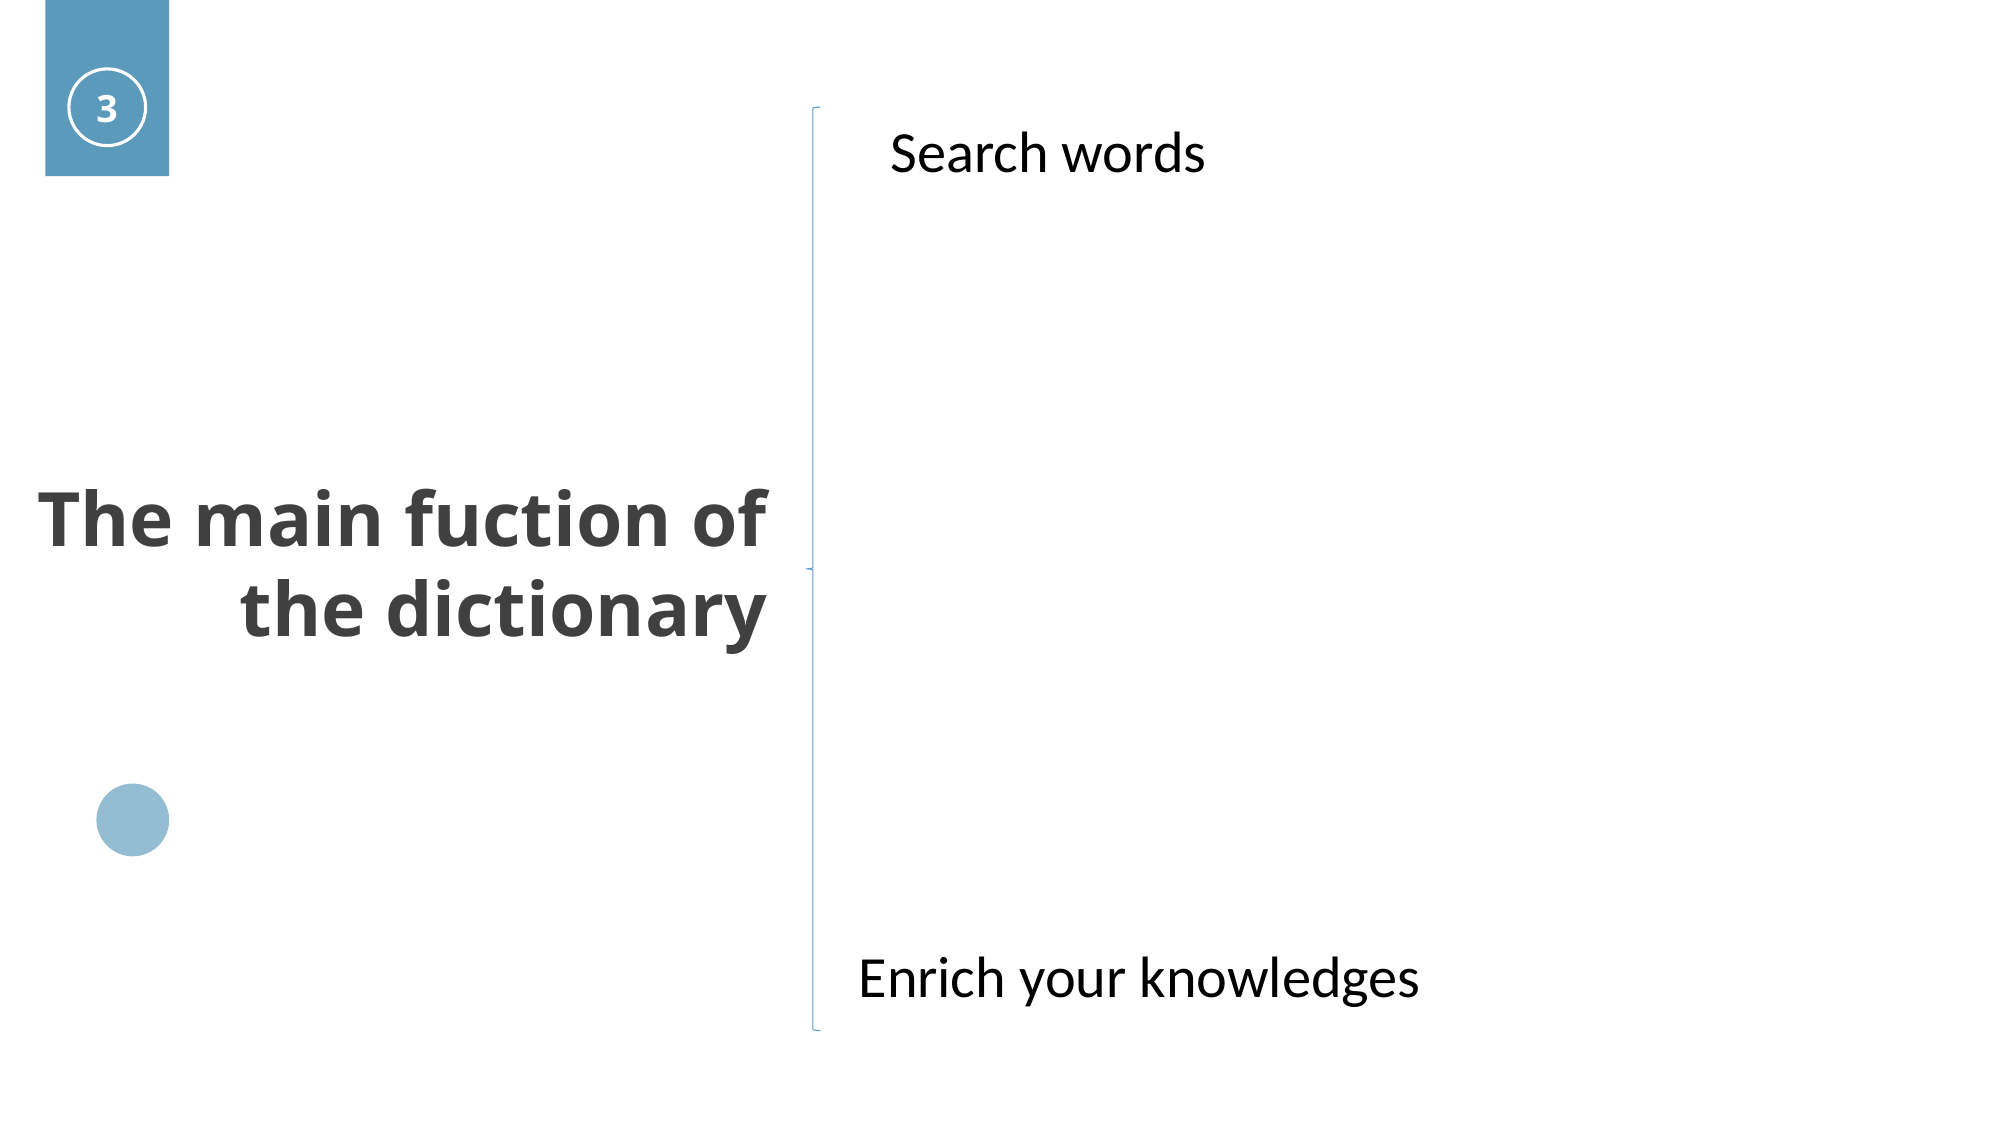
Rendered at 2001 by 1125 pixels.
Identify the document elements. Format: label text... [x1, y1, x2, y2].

text_box The main fuction of the dictionary [0, 463, 783, 659]
text_box 3 [67, 67, 147, 147]
text_box Enrich your knowledges [843, 932, 1496, 1017]
text_box [95, 782, 171, 858]
text_box [805, 106, 821, 1032]
text_box [44, 0, 170, 177]
text_box Search words [875, 107, 1266, 192]
